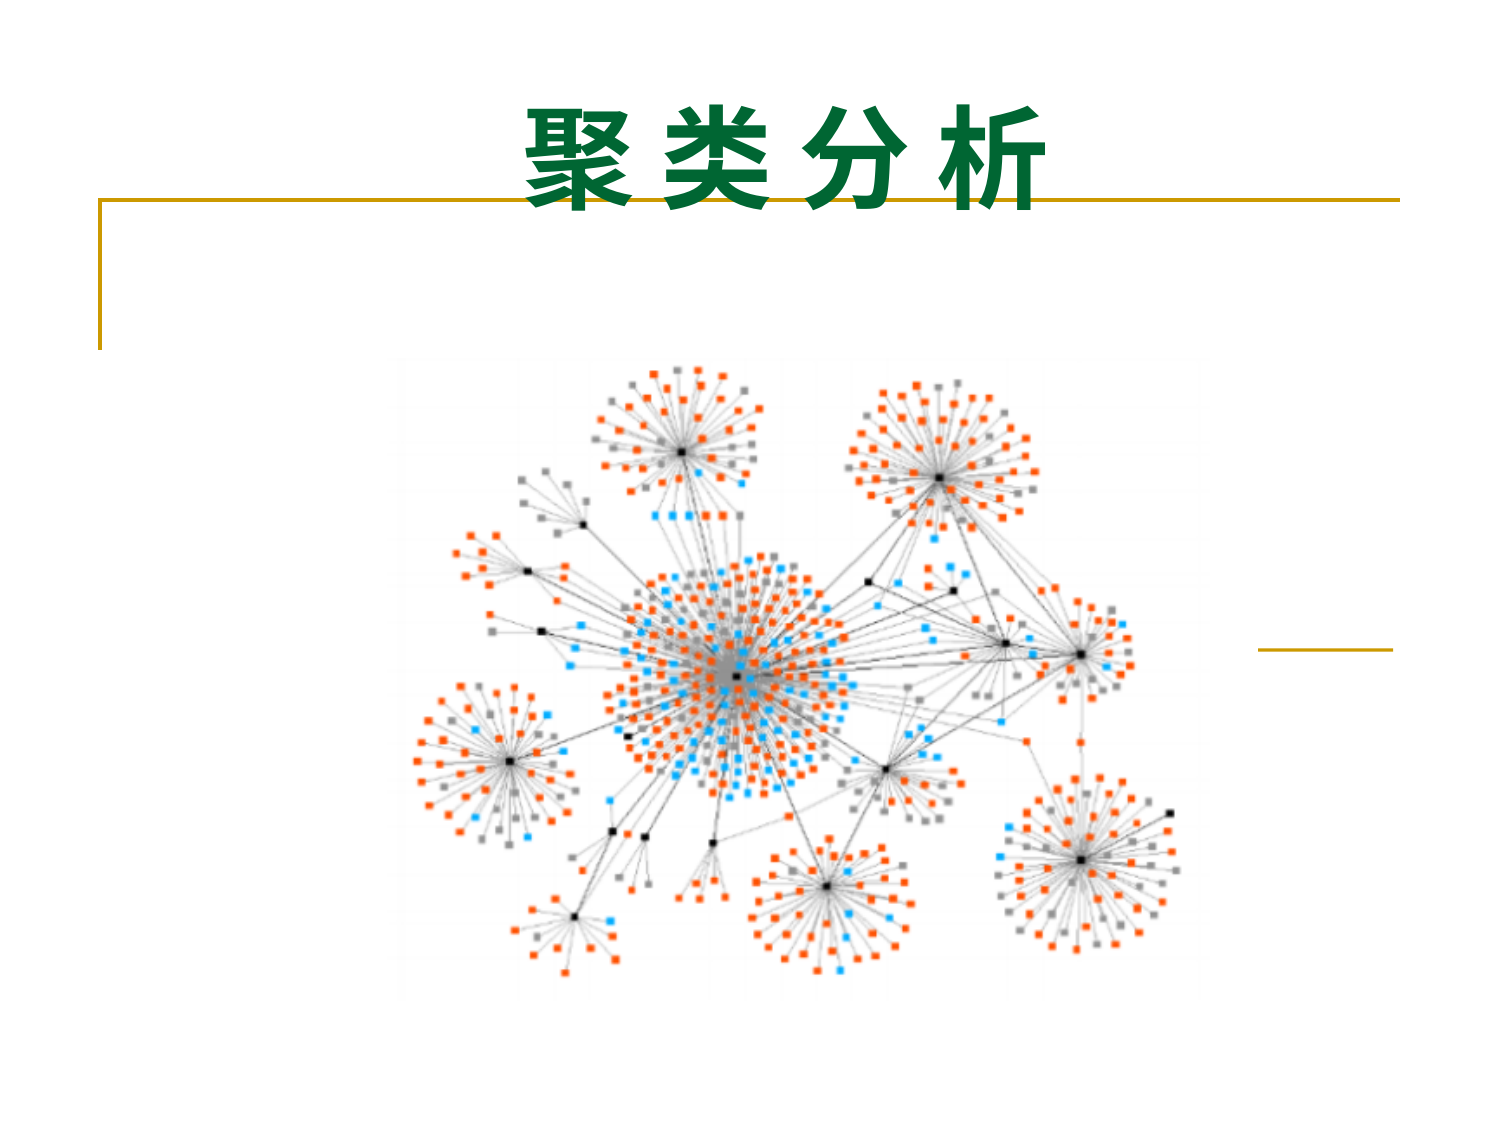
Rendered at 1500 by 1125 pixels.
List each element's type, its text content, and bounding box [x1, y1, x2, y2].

title 聚 类 分 析 [153, 80, 1418, 443]
picture [312, 337, 1259, 1014]
